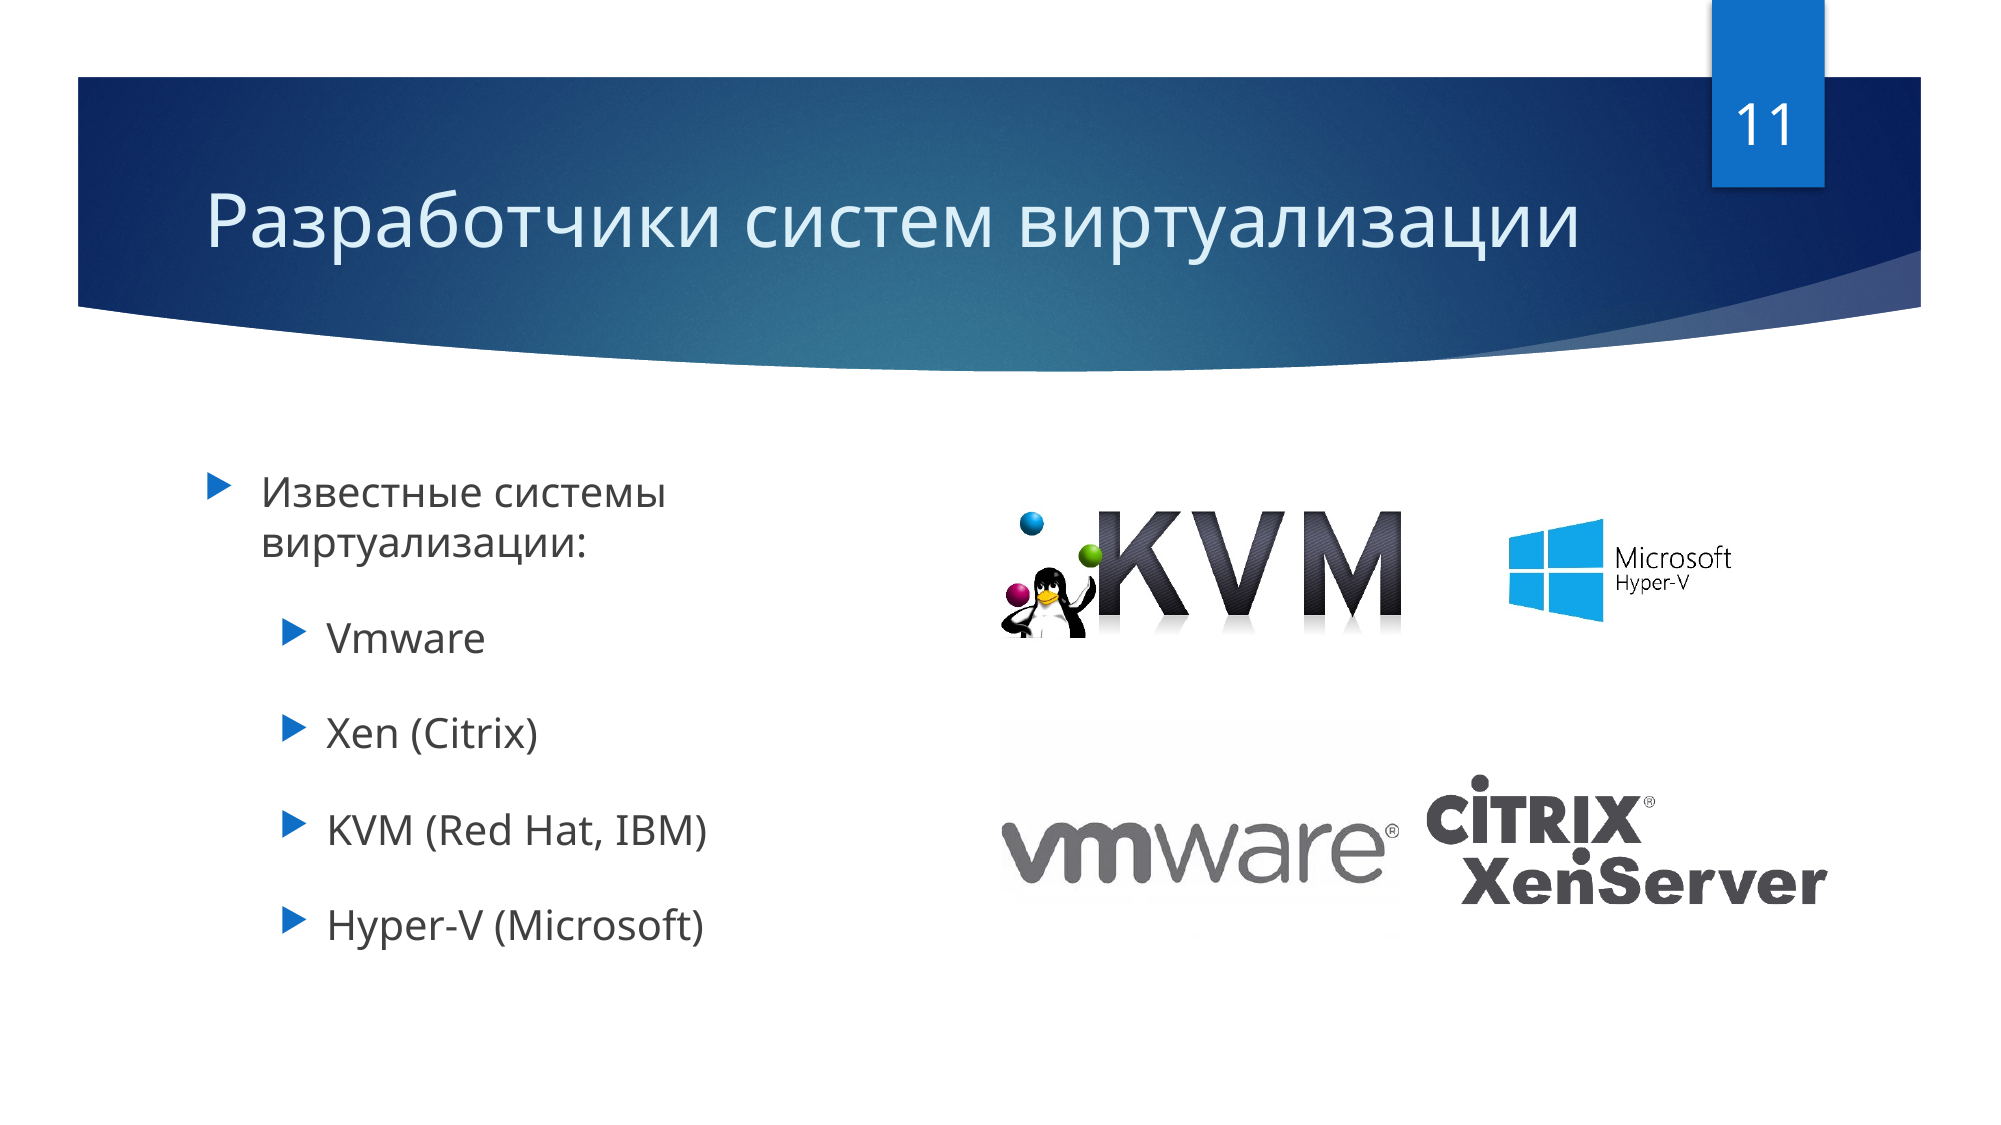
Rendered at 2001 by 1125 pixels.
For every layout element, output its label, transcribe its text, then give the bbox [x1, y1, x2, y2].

picture [1001, 720, 1399, 959]
title Разработчики систем виртуализации [189, 159, 1638, 276]
list Известные системы виртуализации: Vmware Xen (Citrix) KVM (Red Hat, IBM) Hyper-V (Microsoft) [189, 427, 926, 988]
slide_number 11 [1698, 48, 1836, 175]
picture [1426, 501, 1829, 648]
picture [999, 493, 1402, 655]
picture [1426, 774, 1829, 905]
